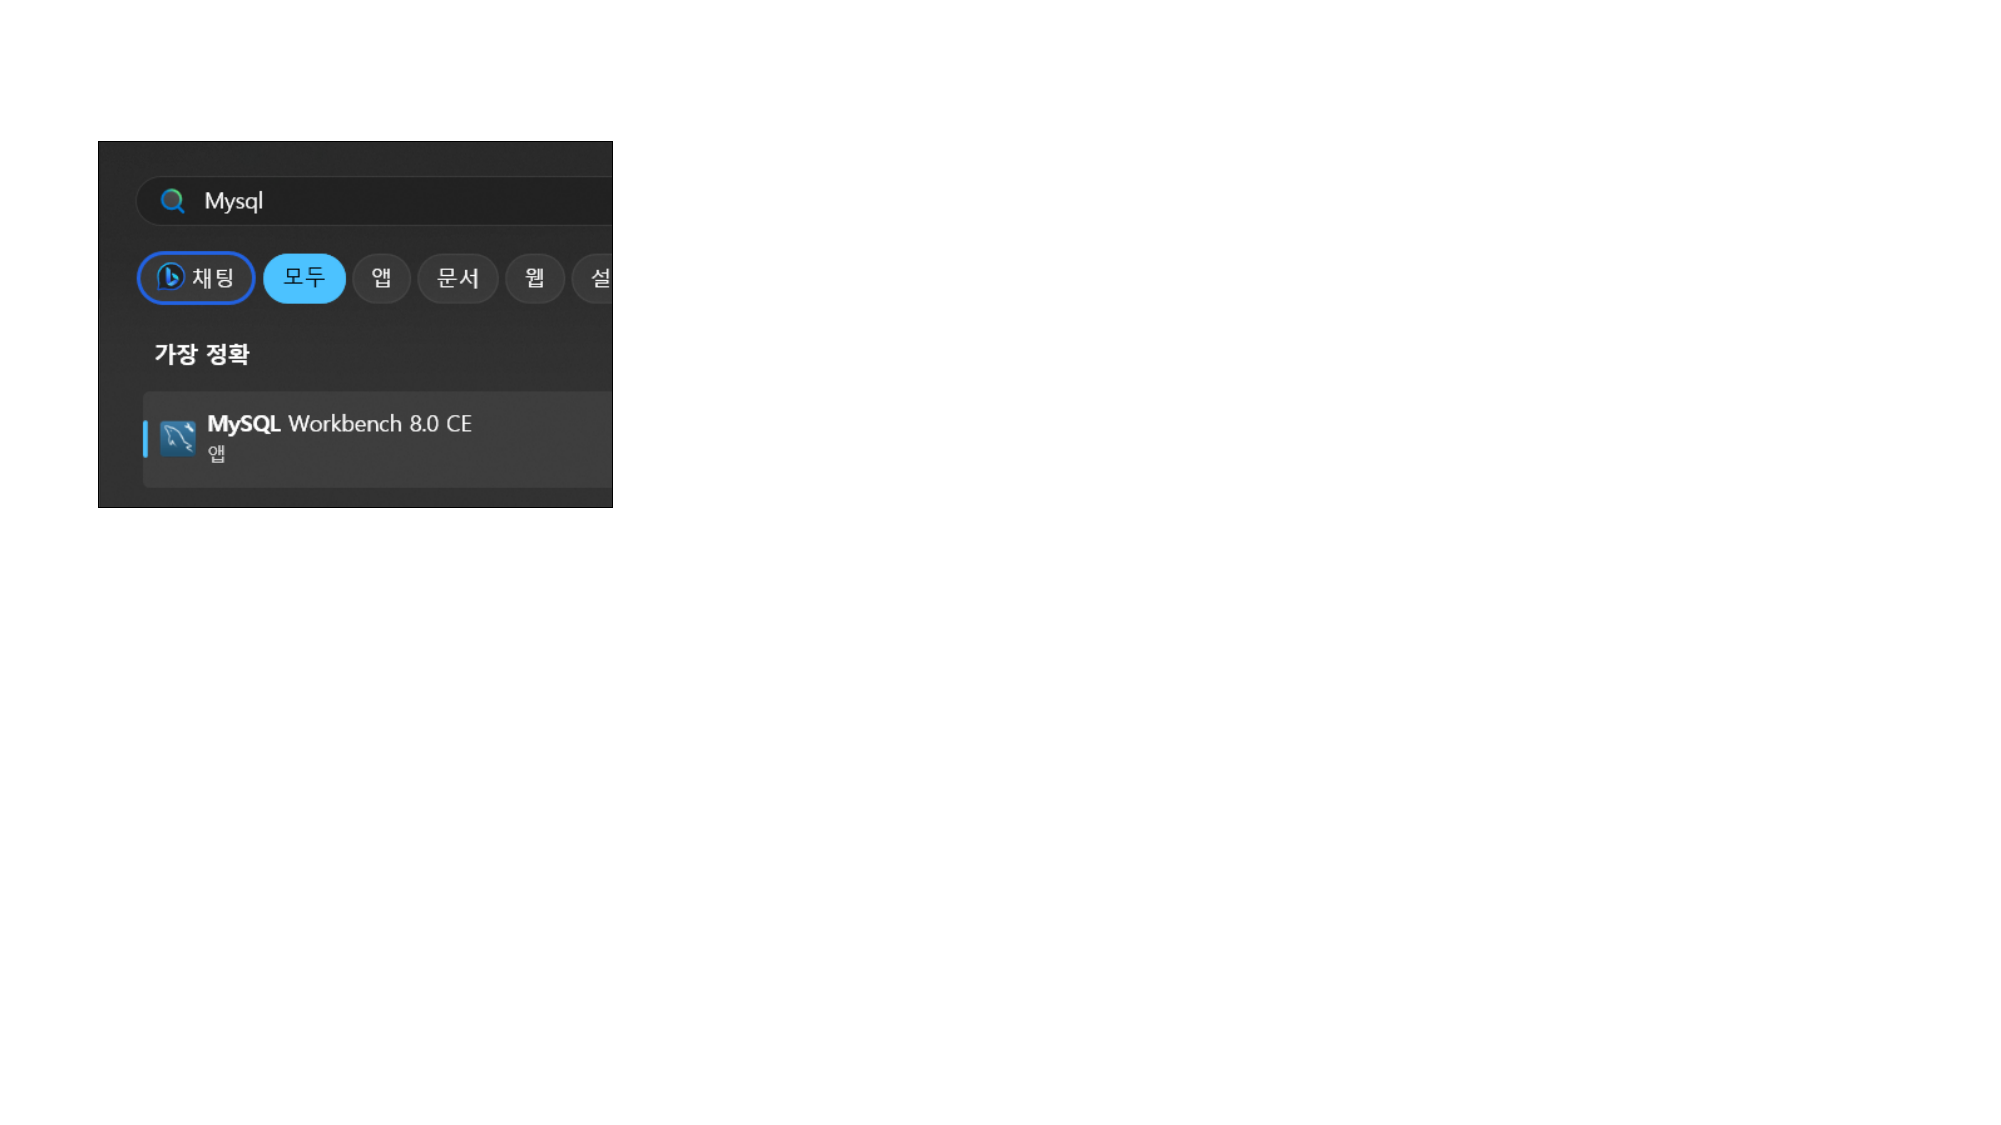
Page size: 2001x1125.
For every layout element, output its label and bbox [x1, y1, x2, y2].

picture [98, 141, 613, 508]
